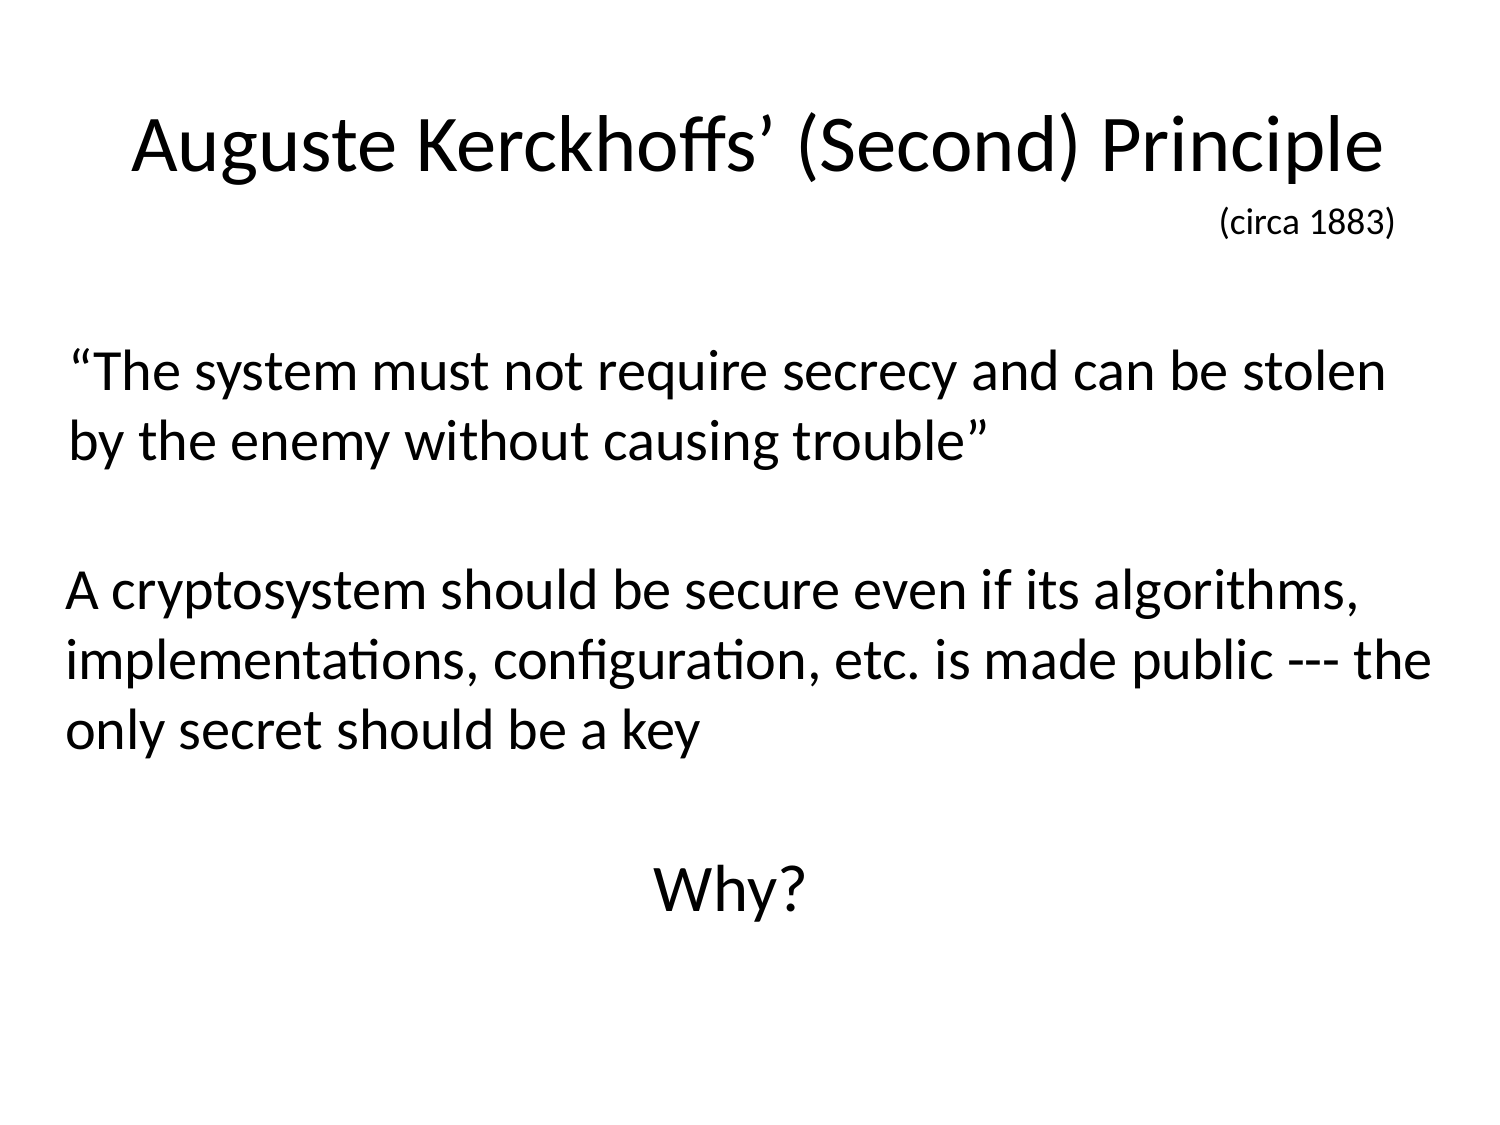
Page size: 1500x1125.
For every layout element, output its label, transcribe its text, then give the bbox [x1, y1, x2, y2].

text_box “The system must not require secrecy and can be stolen by the enemy without causing trouble” [54, 324, 1416, 480]
title Auguste Kerckhoffs’ (Second) Principle [75, 45, 1425, 233]
text_box Why? [638, 837, 824, 933]
list A cryptosystem should be secure even if its algorithms, implementations, configuration, etc. is made public --- the only secret should be a key [50, 544, 1450, 807]
text_box (circa 1883) [1203, 189, 1411, 250]
